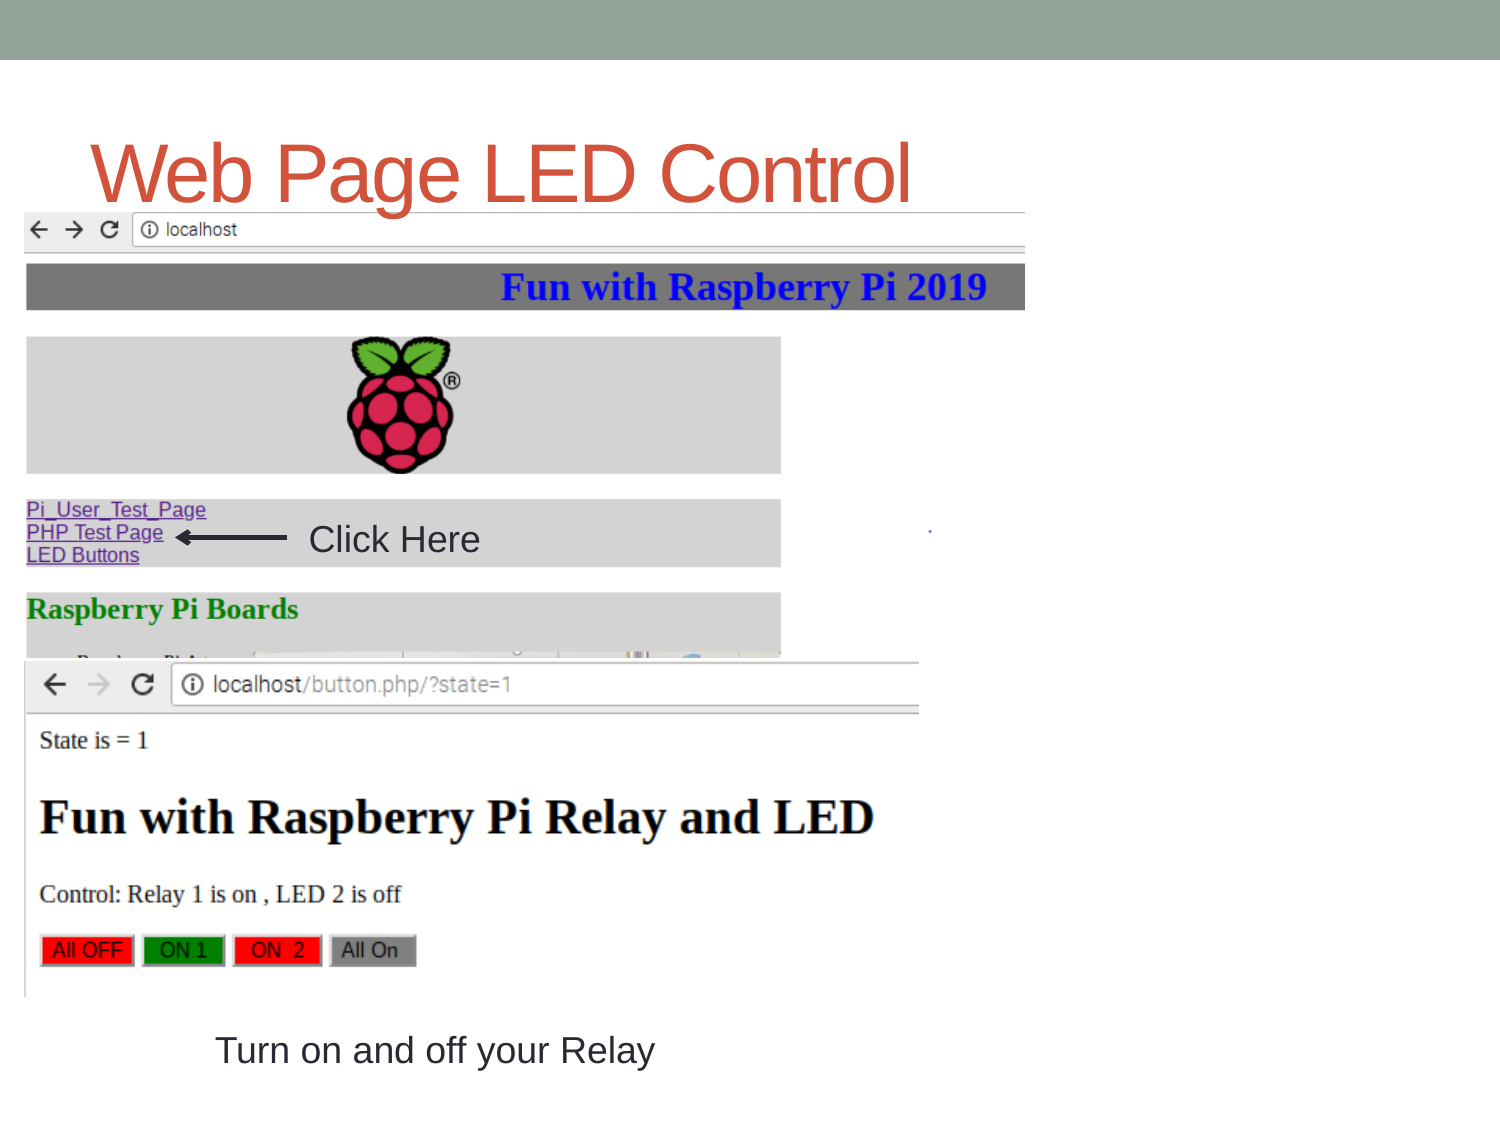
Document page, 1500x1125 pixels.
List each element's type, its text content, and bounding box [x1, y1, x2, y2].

picture [24, 212, 1026, 658]
title Web Page LED Control [75, 87, 1425, 250]
picture [24, 661, 919, 997]
text_box Turn on and off your Relay [200, 1018, 988, 1079]
